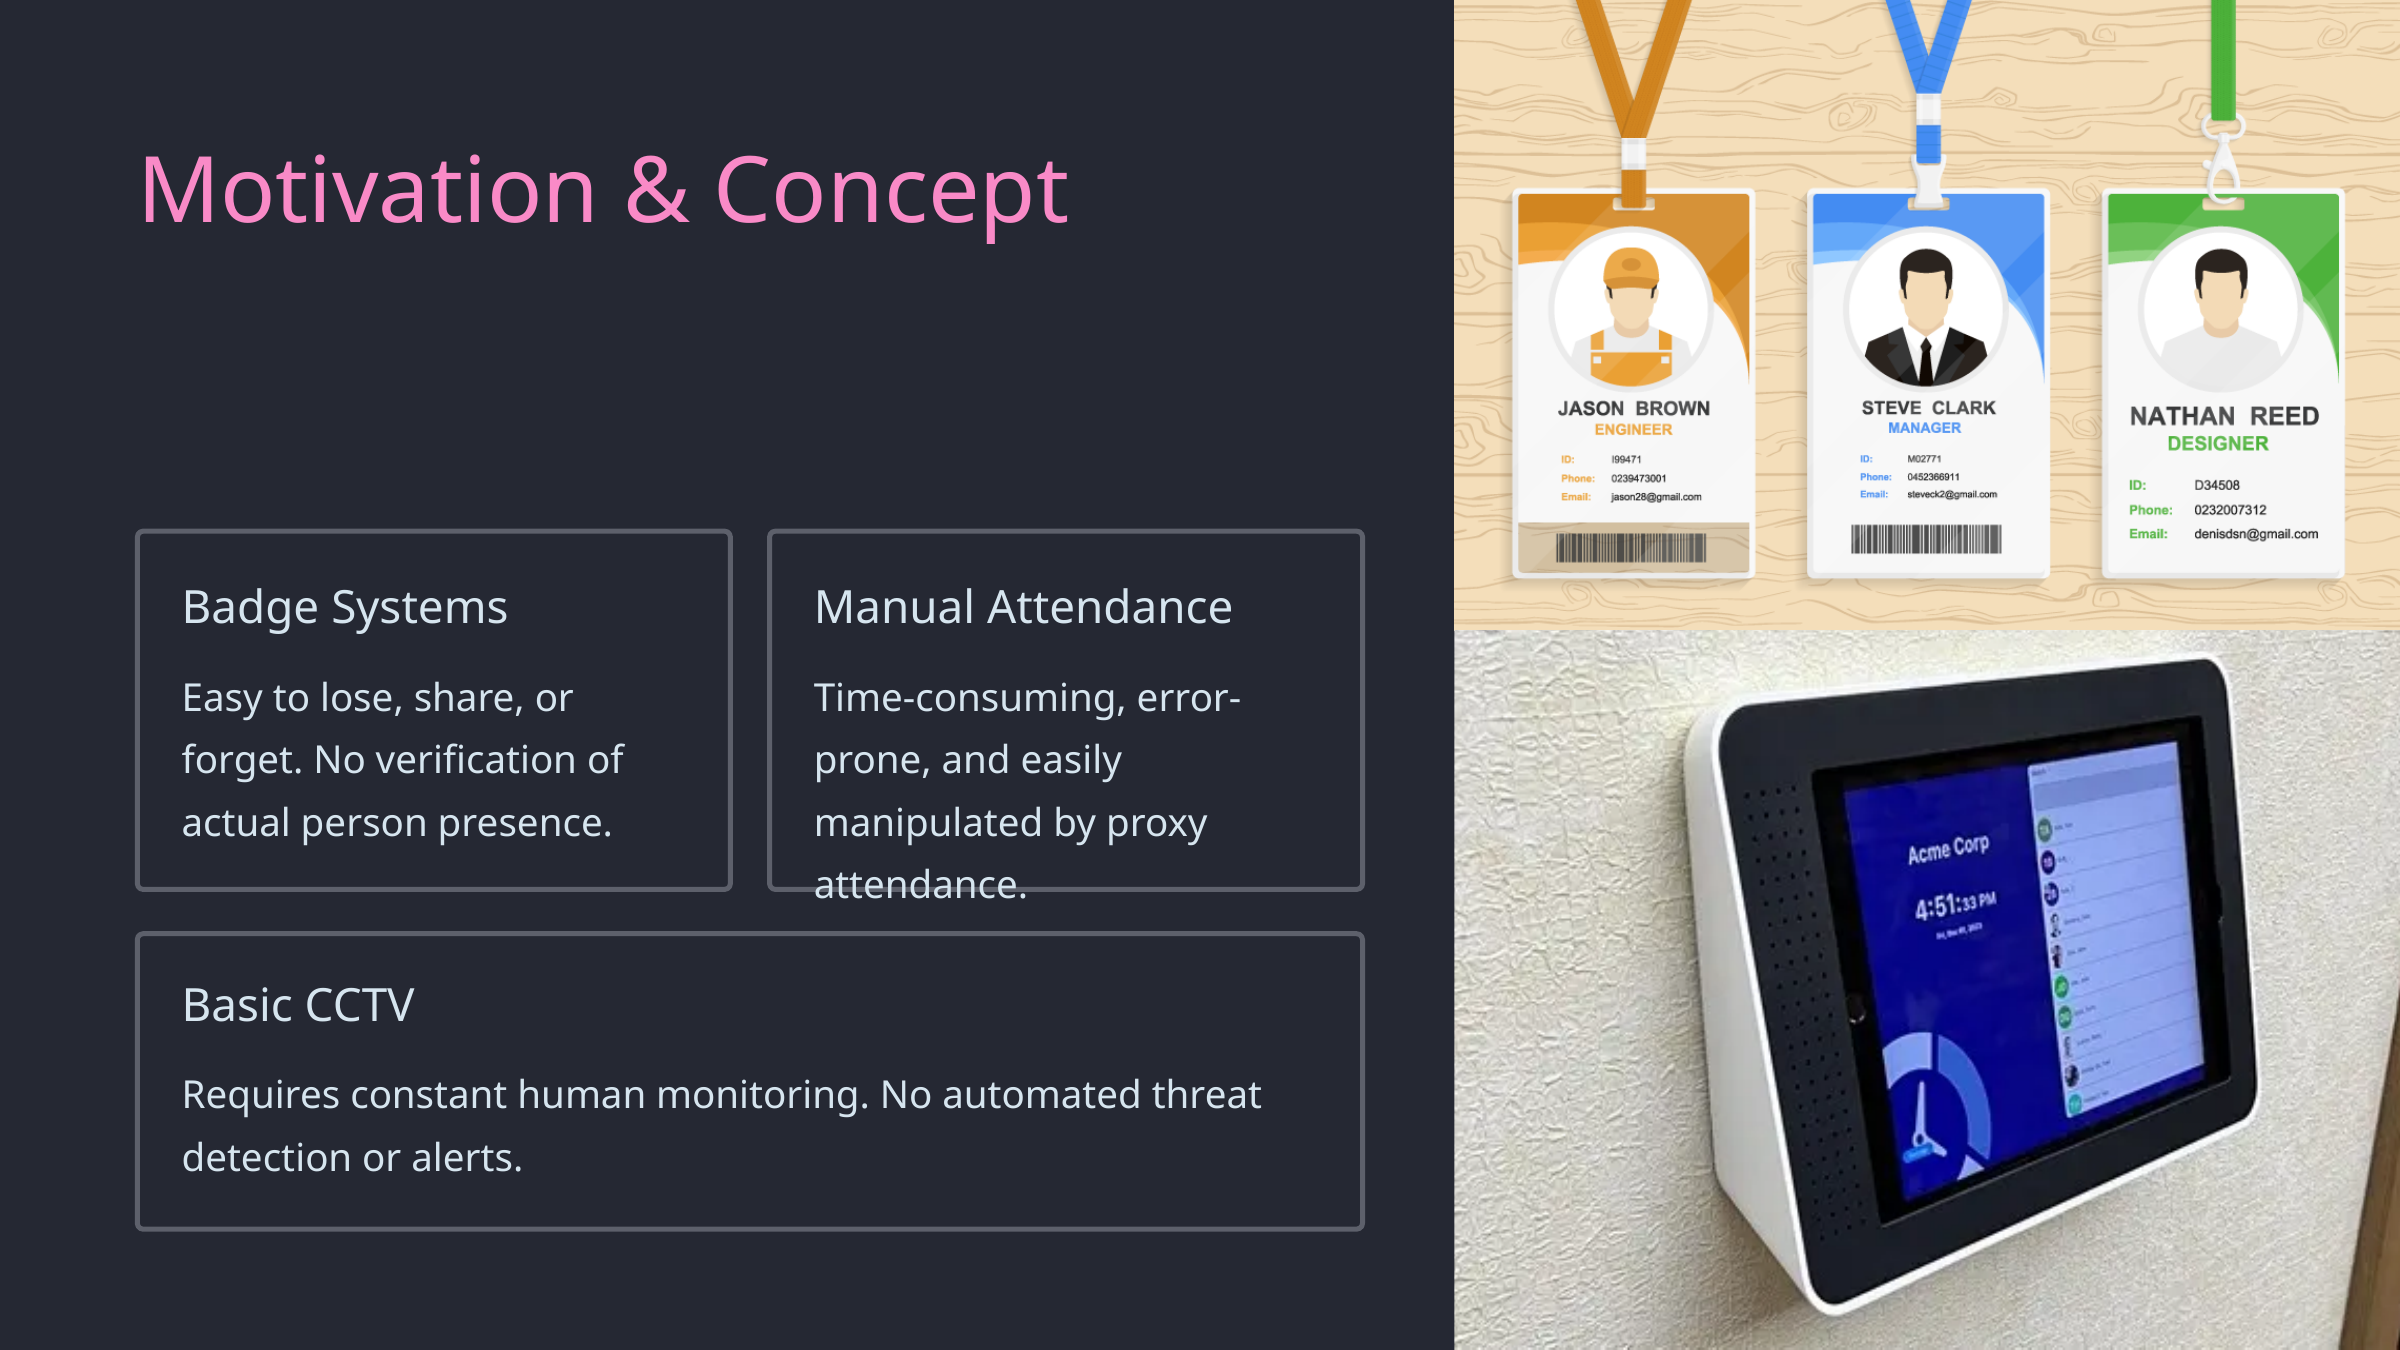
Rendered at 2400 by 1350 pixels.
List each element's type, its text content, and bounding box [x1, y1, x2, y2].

text_box Requires constant human monitoring. No automated threat detection or alerts. [181, 1054, 1319, 1180]
text_box Time-consuming, error-prone, and easily manipulated by proxy attendance. [813, 656, 1319, 846]
text_box [137, 933, 1363, 1230]
text_box Basic CCTV [181, 972, 644, 1031]
text_box Badge Systems [181, 575, 644, 634]
text_box [769, 531, 1363, 890]
picture [1454, 0, 2400, 1350]
text_box Easy to lose, share, or forget. No verification of actual person presence. [181, 656, 686, 846]
text_box Motivation & Concept [137, 125, 1363, 261]
text_box Manual Attendance [813, 575, 1276, 634]
text_box [137, 531, 731, 890]
